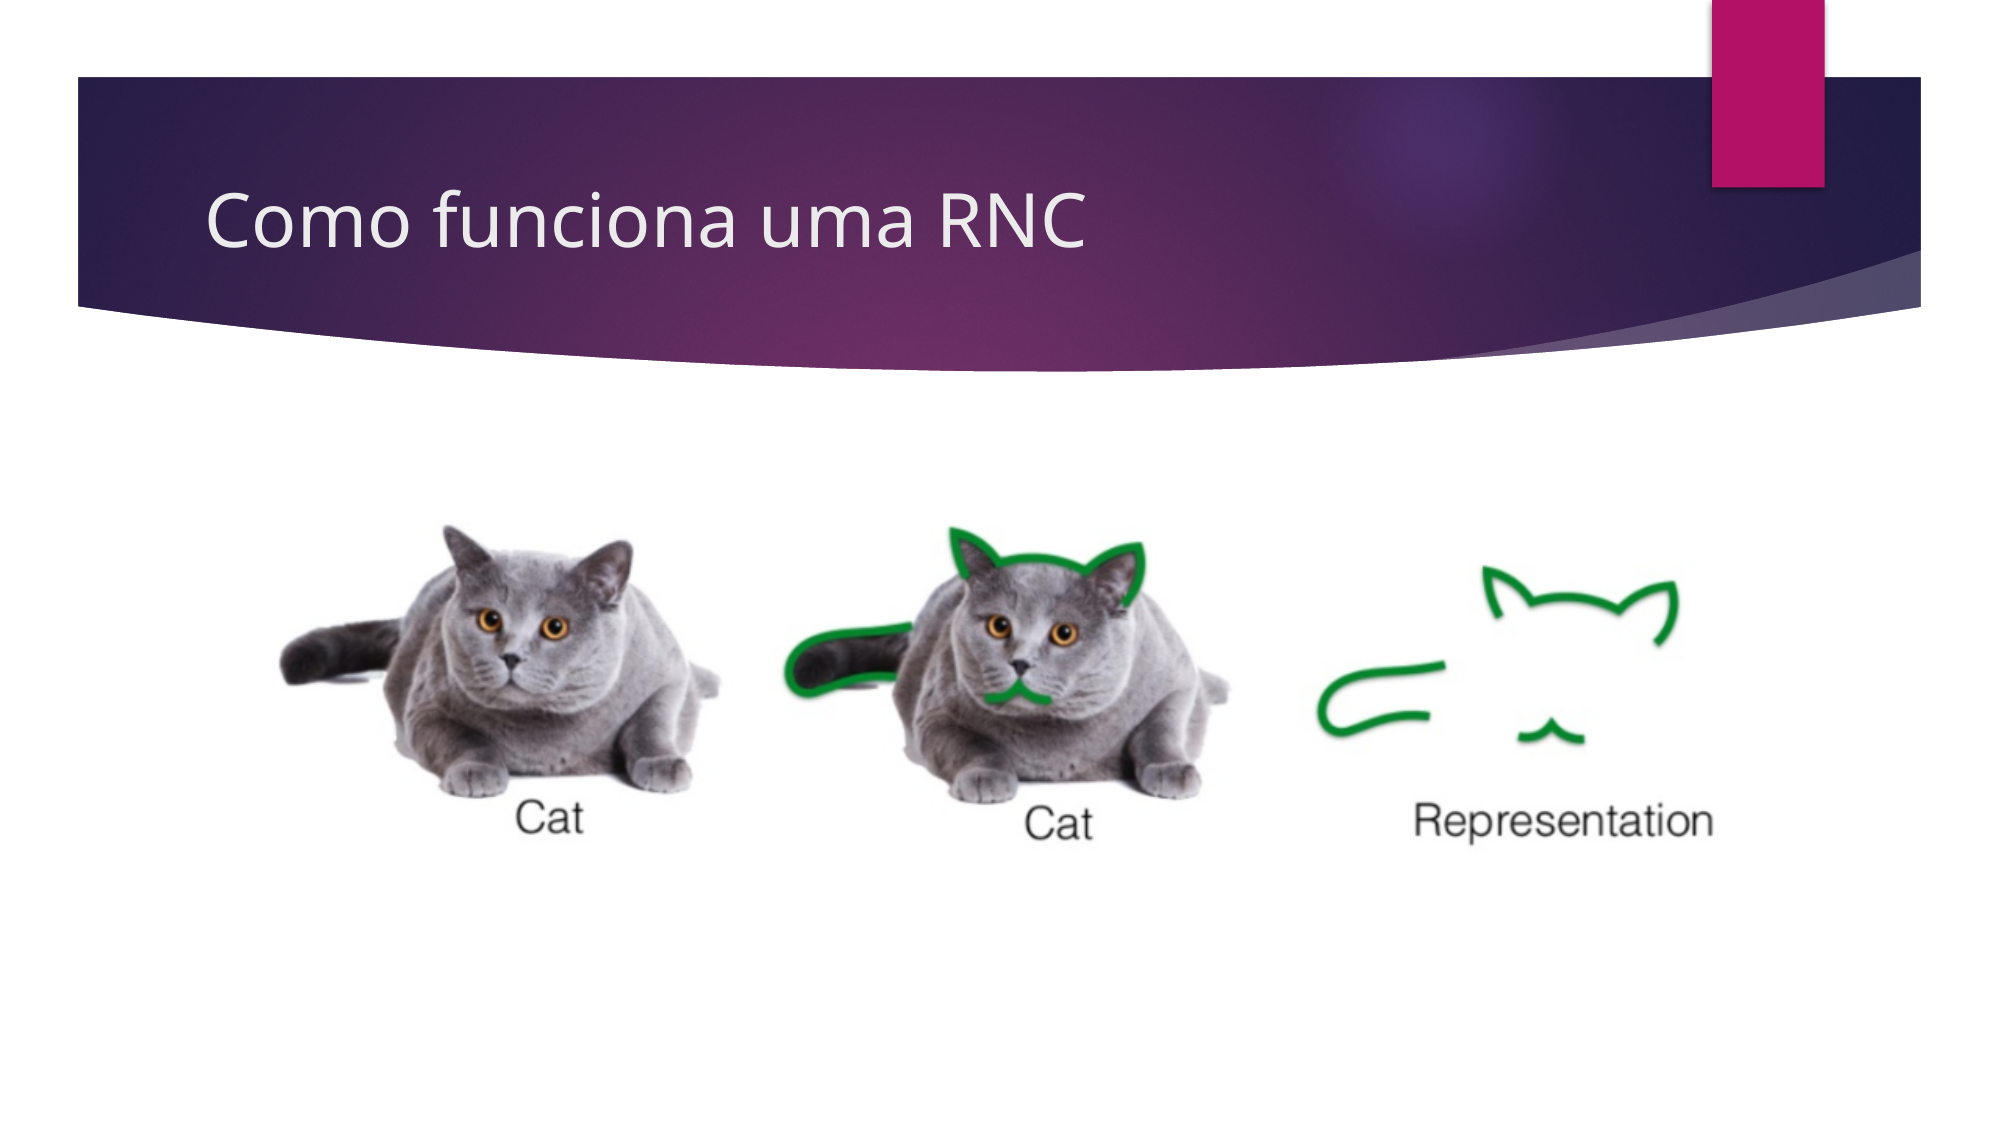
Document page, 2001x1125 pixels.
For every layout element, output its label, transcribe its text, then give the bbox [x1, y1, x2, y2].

title Como funciona uma RNC [189, 159, 1627, 276]
list [189, 427, 1810, 988]
picture [220, 412, 1780, 910]
picture [79, 78, 1920, 371]
